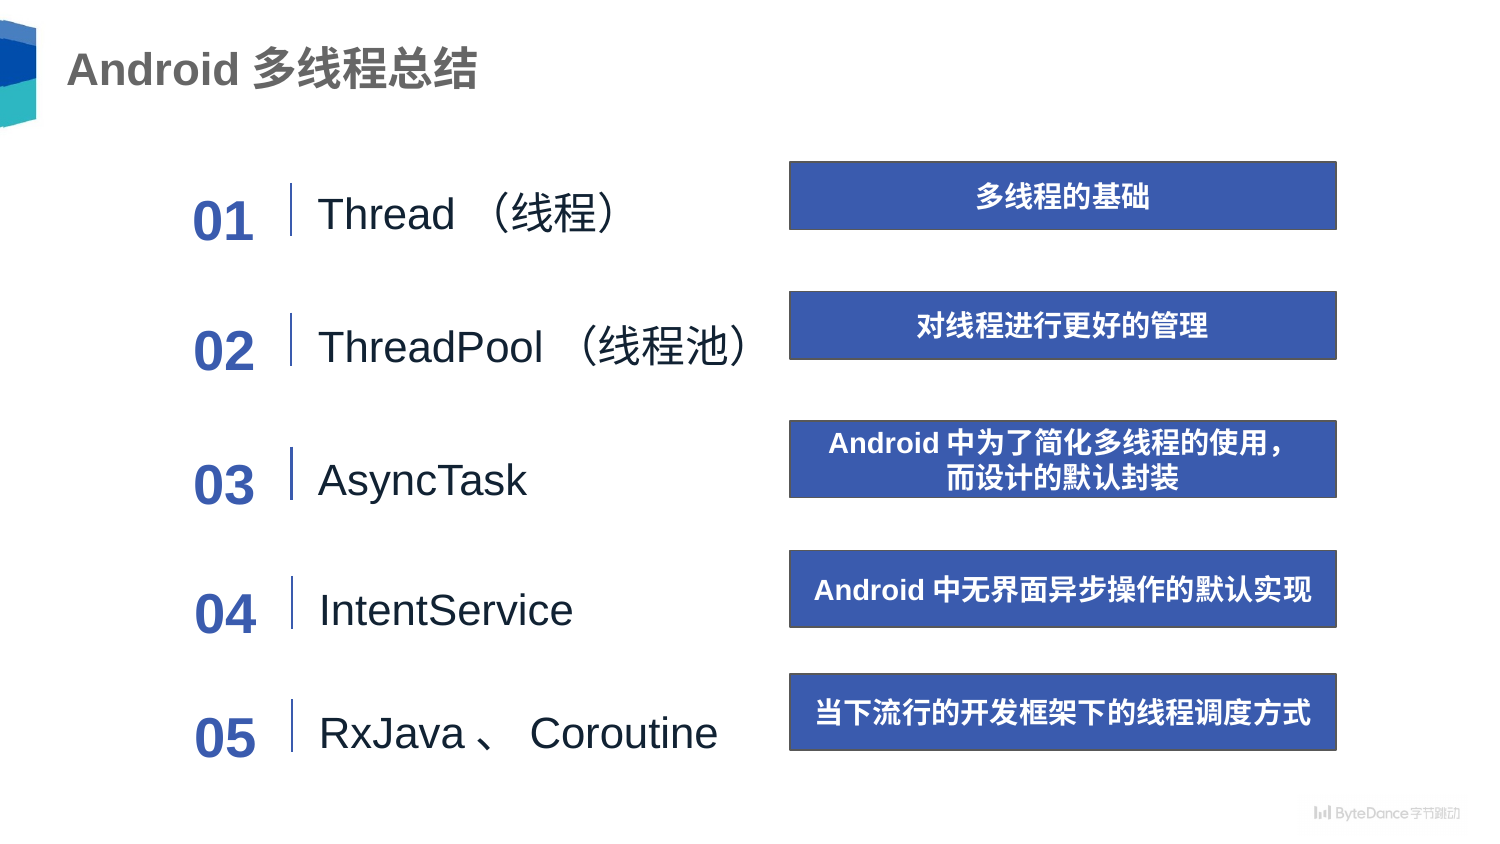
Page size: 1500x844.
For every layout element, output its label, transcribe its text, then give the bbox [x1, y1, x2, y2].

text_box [789, 673, 1337, 751]
text_box 05 [179, 627, 272, 774]
text_box 03 [178, 374, 272, 522]
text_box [789, 550, 1337, 628]
text_box IntentService [313, 555, 659, 640]
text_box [789, 401, 1337, 517]
text_box AsyncTask [312, 425, 658, 511]
title Android多线程总结 [50, 24, 1450, 120]
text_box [789, 289, 1337, 362]
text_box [789, 159, 1337, 232]
text_box Thread（线程） [311, 158, 1244, 244]
picture [1297, 794, 1468, 836]
text_box 04 [179, 504, 272, 627]
text_box 01 [177, 120, 271, 241]
text_box RxJava、Coroutine [313, 678, 770, 764]
text_box 02 [177, 241, 271, 388]
text_box ThreadPool（线程池） [312, 292, 834, 378]
picture [0, 0, 66, 149]
